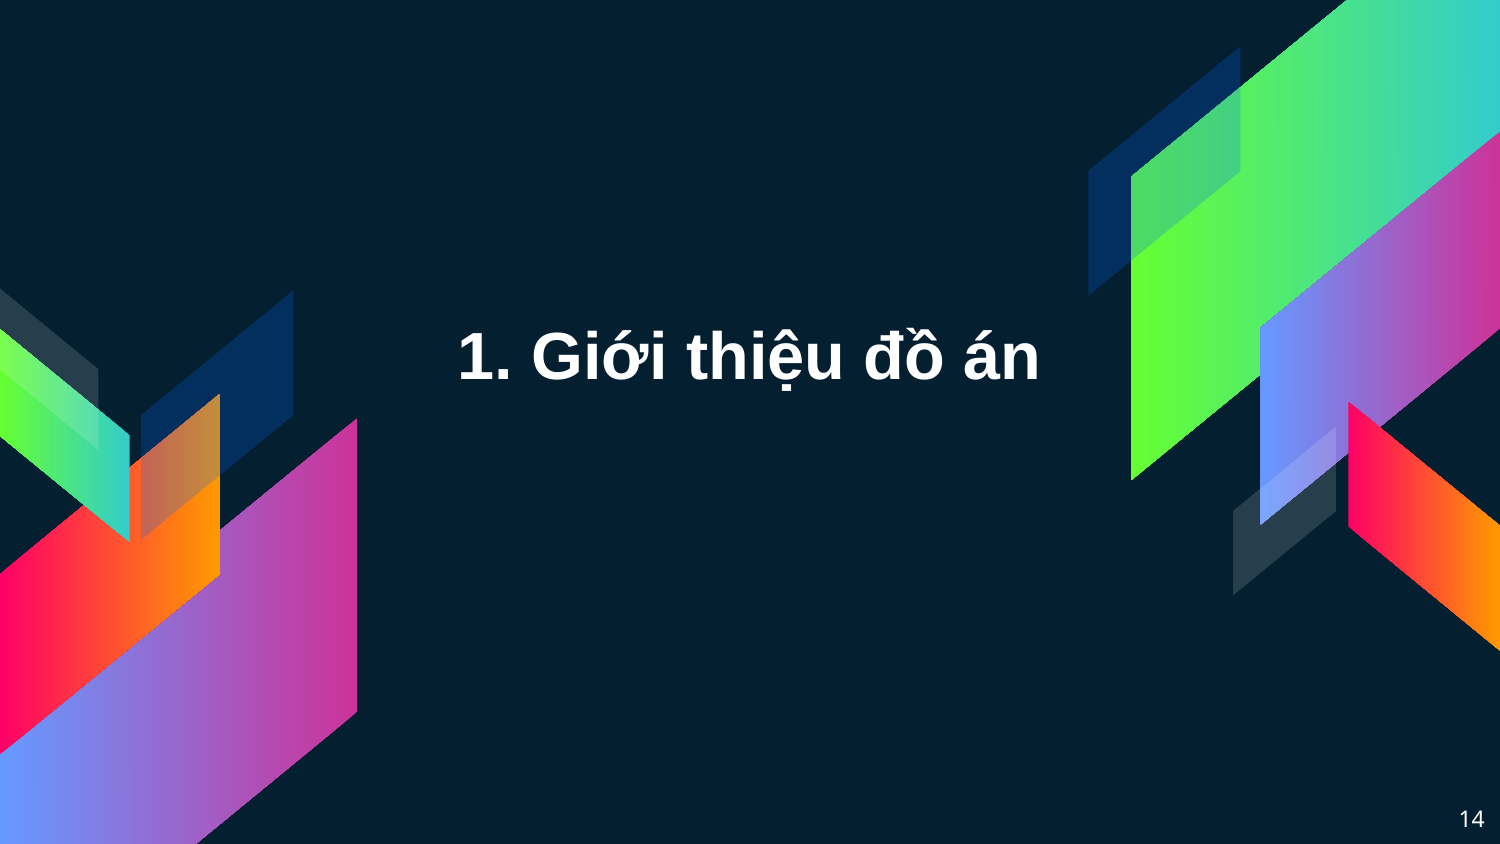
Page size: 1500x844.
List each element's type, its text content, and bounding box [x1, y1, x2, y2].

title 1. Giới thiệu đồ án [434, 297, 1066, 488]
slide_number 14 [1403, 789, 1500, 844]
